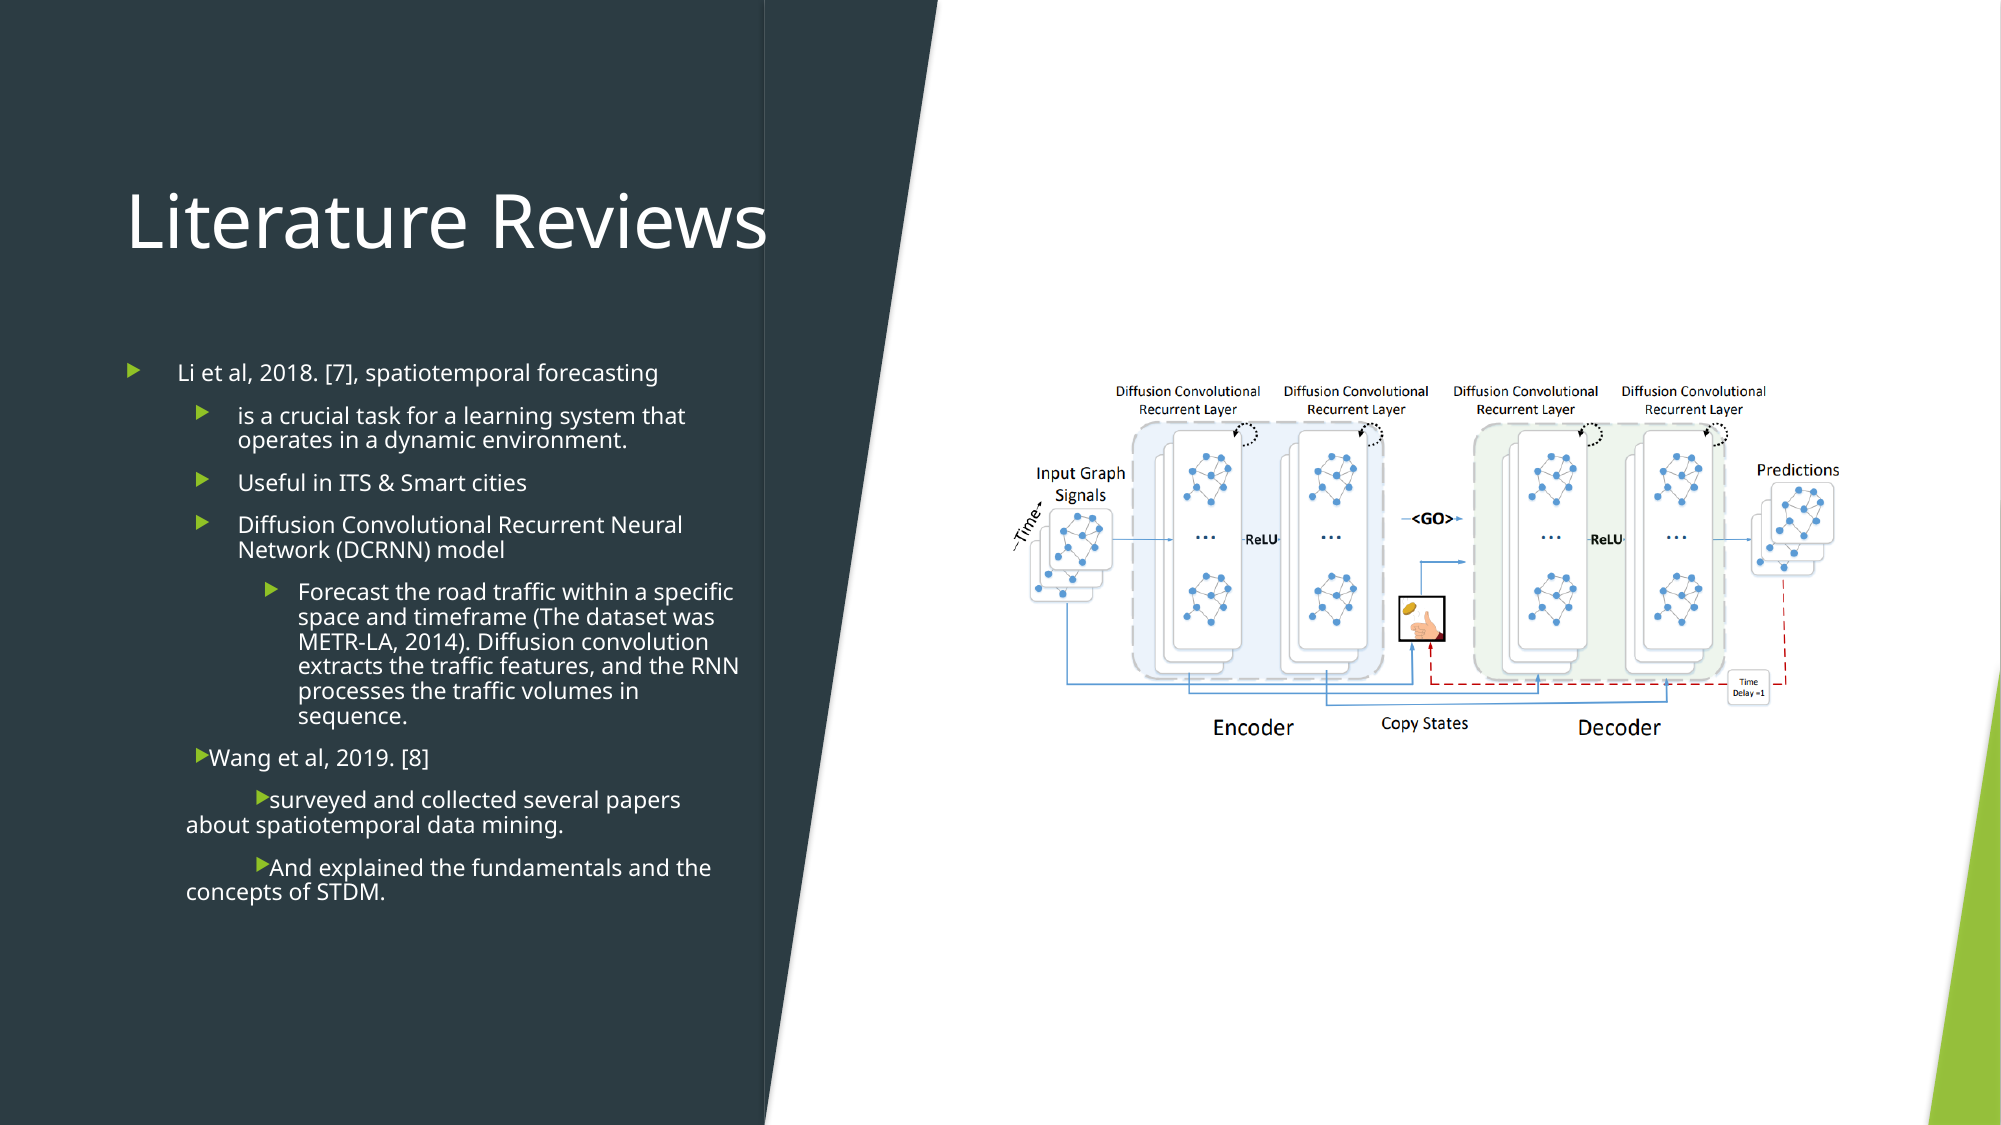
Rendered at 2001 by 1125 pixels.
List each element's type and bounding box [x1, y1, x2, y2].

text_box [0, 0, 2000, 1125]
list [999, 380, 1845, 743]
